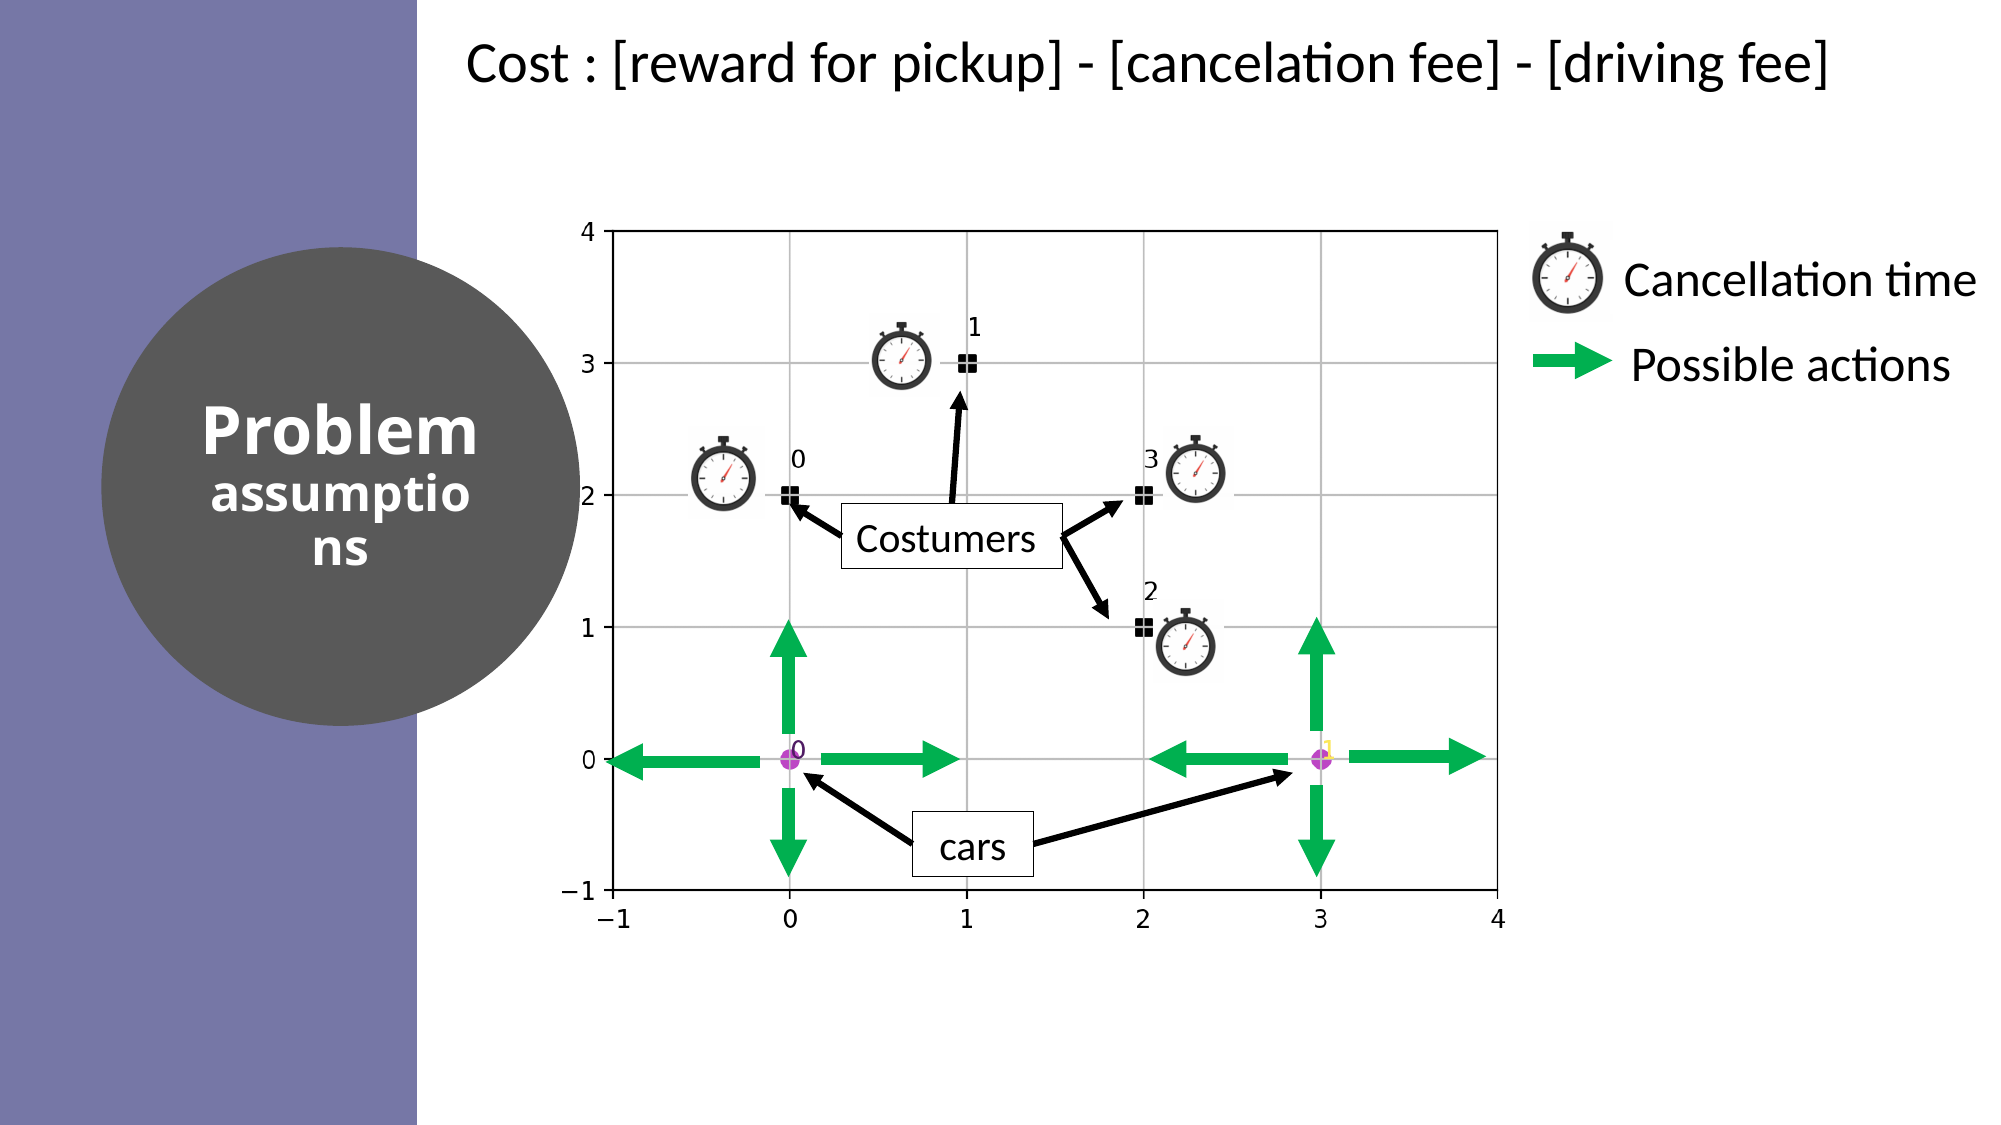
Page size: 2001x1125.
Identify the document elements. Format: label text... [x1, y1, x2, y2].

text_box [951, 390, 961, 504]
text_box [1062, 500, 1124, 537]
text_box Possible actions [1615, 324, 1988, 399]
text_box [803, 772, 913, 845]
text_box [0, 0, 418, 1125]
picture [552, 201, 1613, 963]
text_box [789, 503, 842, 537]
text_box Cost : [reward for pickup] - [cancelation fee] - [driving fee] [451, 16, 1846, 102]
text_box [1062, 536, 1109, 620]
text_box Cancellation time [1613, 239, 1997, 315]
text_box Problem assumptions [115, 261, 552, 712]
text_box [1033, 772, 1293, 845]
